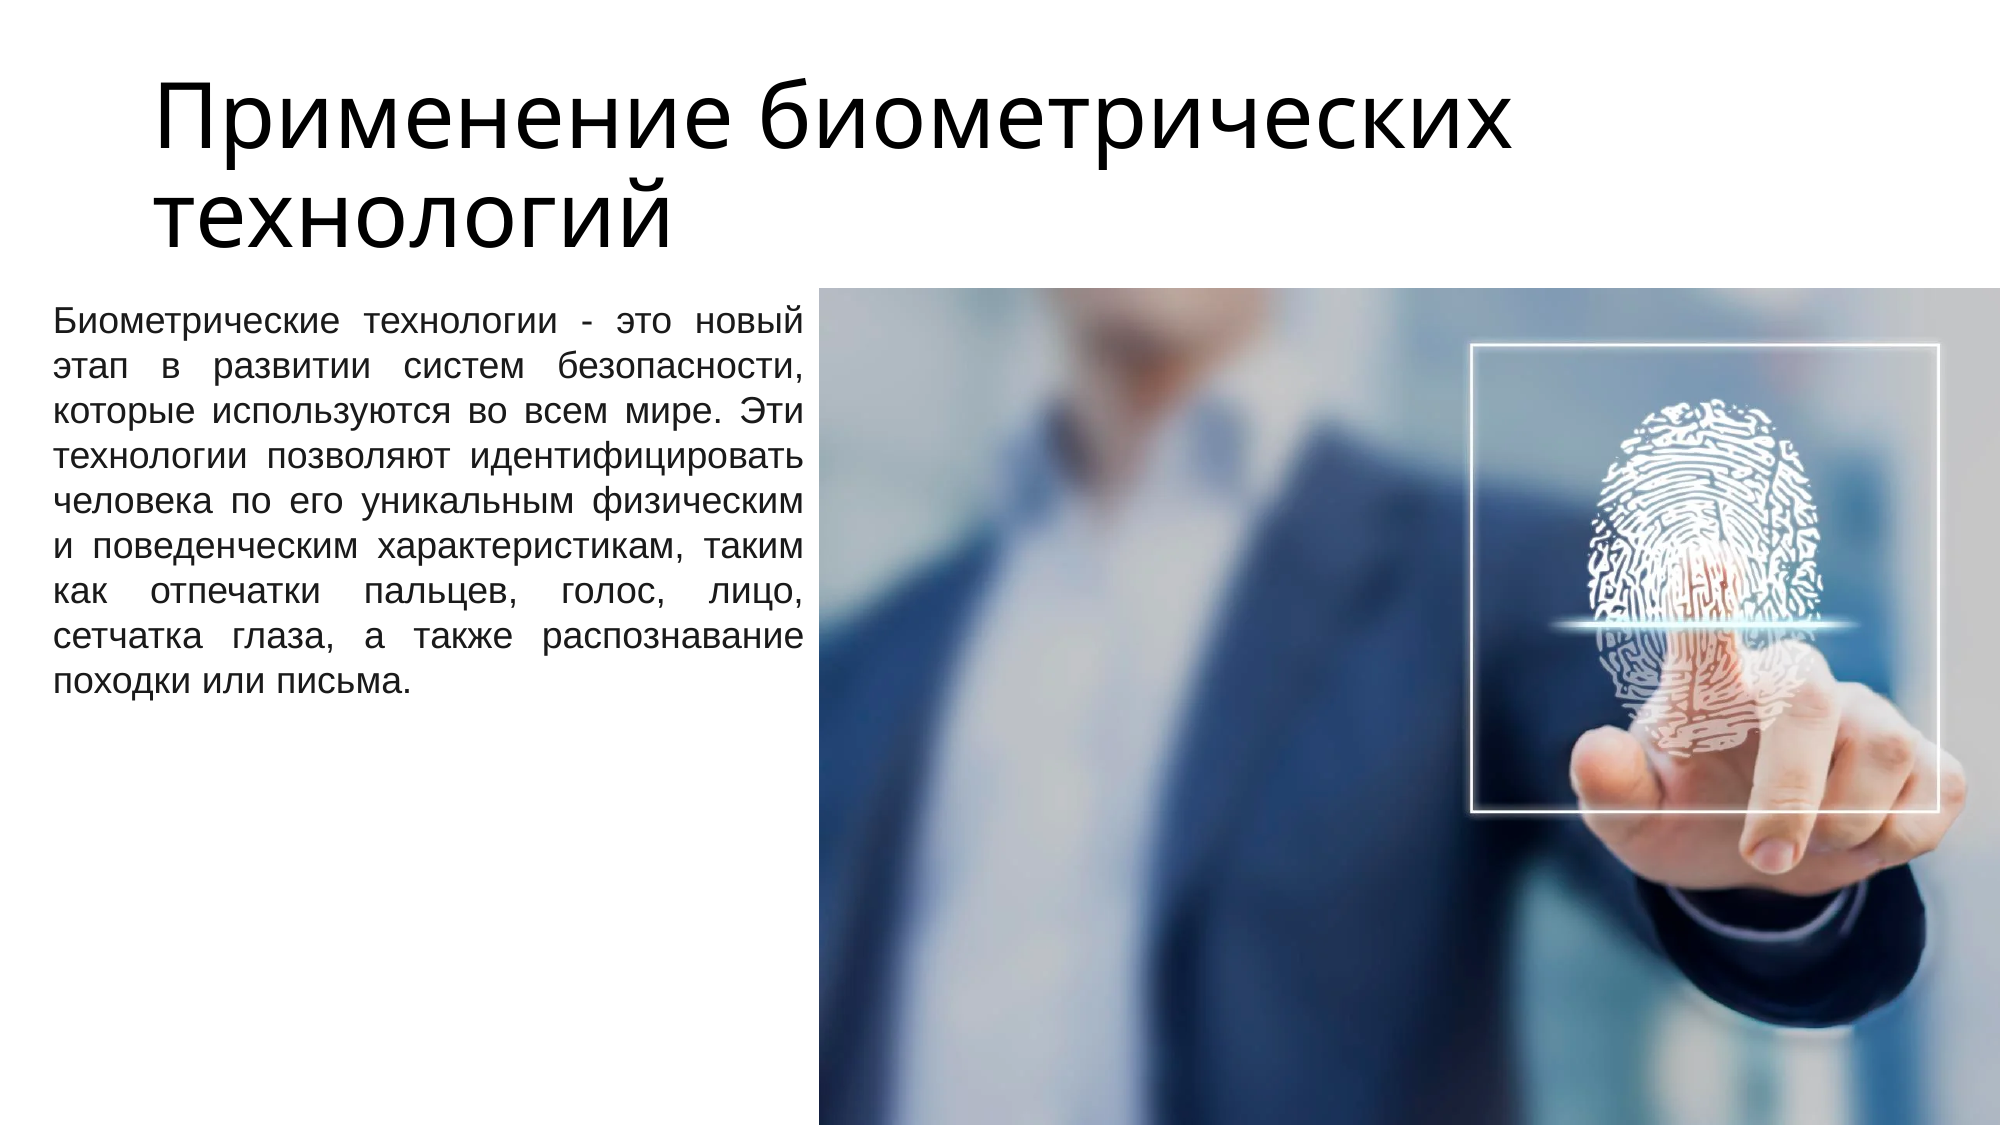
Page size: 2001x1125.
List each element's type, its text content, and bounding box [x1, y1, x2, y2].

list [819, 288, 2000, 1125]
title Применение биометрических технологий [137, 59, 1863, 278]
text_box Биометрические технологии - это новый этап в развитии систем безопасности, которые используются во всем мире. Эти технологии позволяют идентифицировать человека по его уникальным физическим и поведенческим характеристикам, таким как отпечатки пальцев, голос, лицо, сетчатка глаза, а также распознавание походки или письма. [38, 288, 819, 709]
